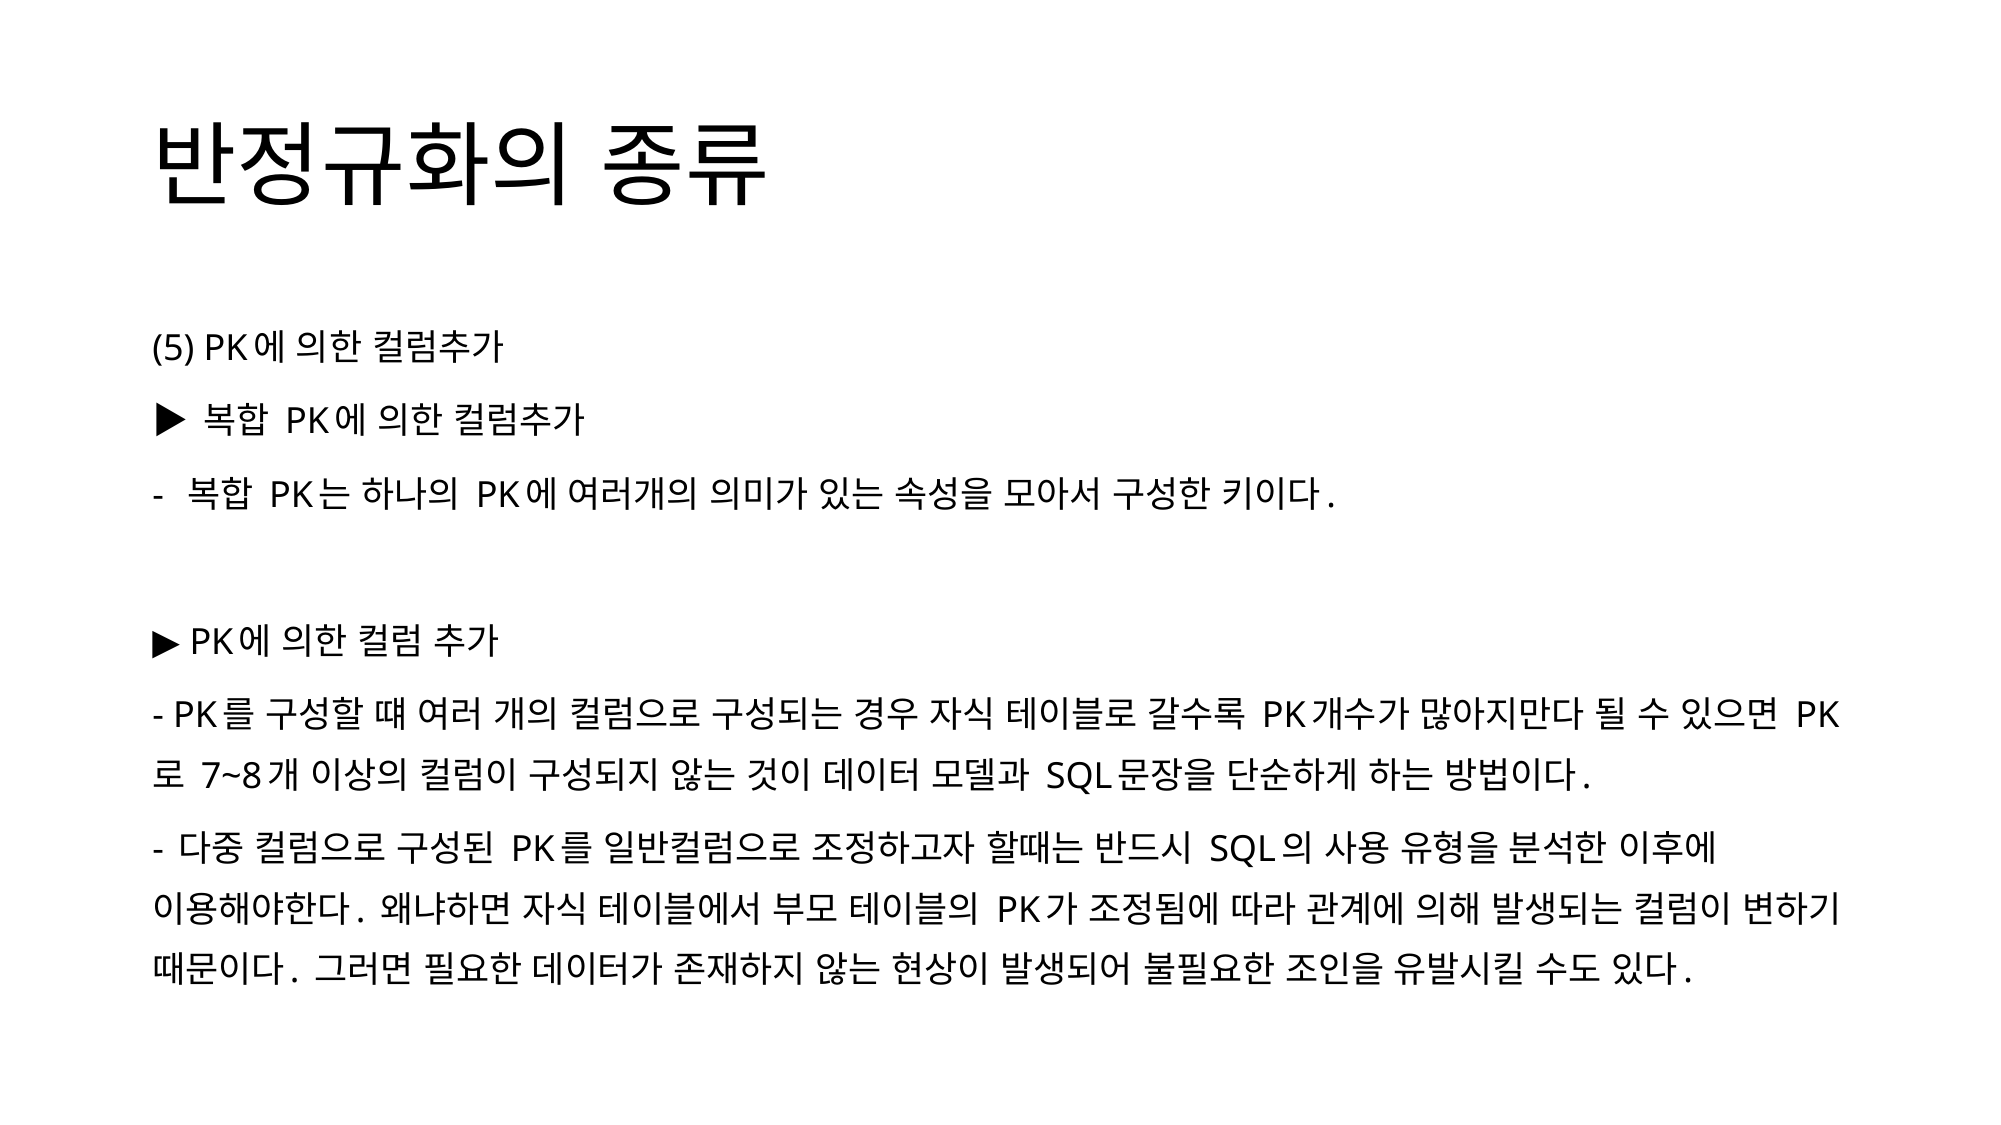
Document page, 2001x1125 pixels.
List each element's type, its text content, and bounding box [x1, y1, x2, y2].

title 반정규화의 종류 [137, 59, 1863, 278]
list (5) PK에 의한 컬럼추가 ▶ 복합 PK에 의한 컬럼추가 - 복합 PK는 하나의 PK에 여러개의 의미가 있는 속성을 모아서 구성한 키이다. ▶ PK에 의한 컬럼 추가 - PK를 구성할 떄 여러 개의 컬럼으로 구성되는 경우 자식 테이블로 갈수록 PK개수가 많아지만다 될 수 있으면 PK로 7~8개 이상의 컬럼이 구성되지 않는 것이 데이터 모델과 SQL문장을 단순하게 하는 방법이다. - 다중 컬럼으로 구성된 PK를 일반컬럼으로 조정하고자 할때는 반드시 SQL의 사용 유형을 분석한 이후에 이용해야한다. 왜냐하면 자식 테이블에서 부모 테이블의 PK가 조정됨에 따라 관계에 의해 발생되는 컬럼이 변하기 때문이다. 그러면 필요한 데이터가 존재하지 않는 현상이 발생되어 불필요한 조인을 유발시킬 수도 있다. [137, 299, 1863, 1014]
